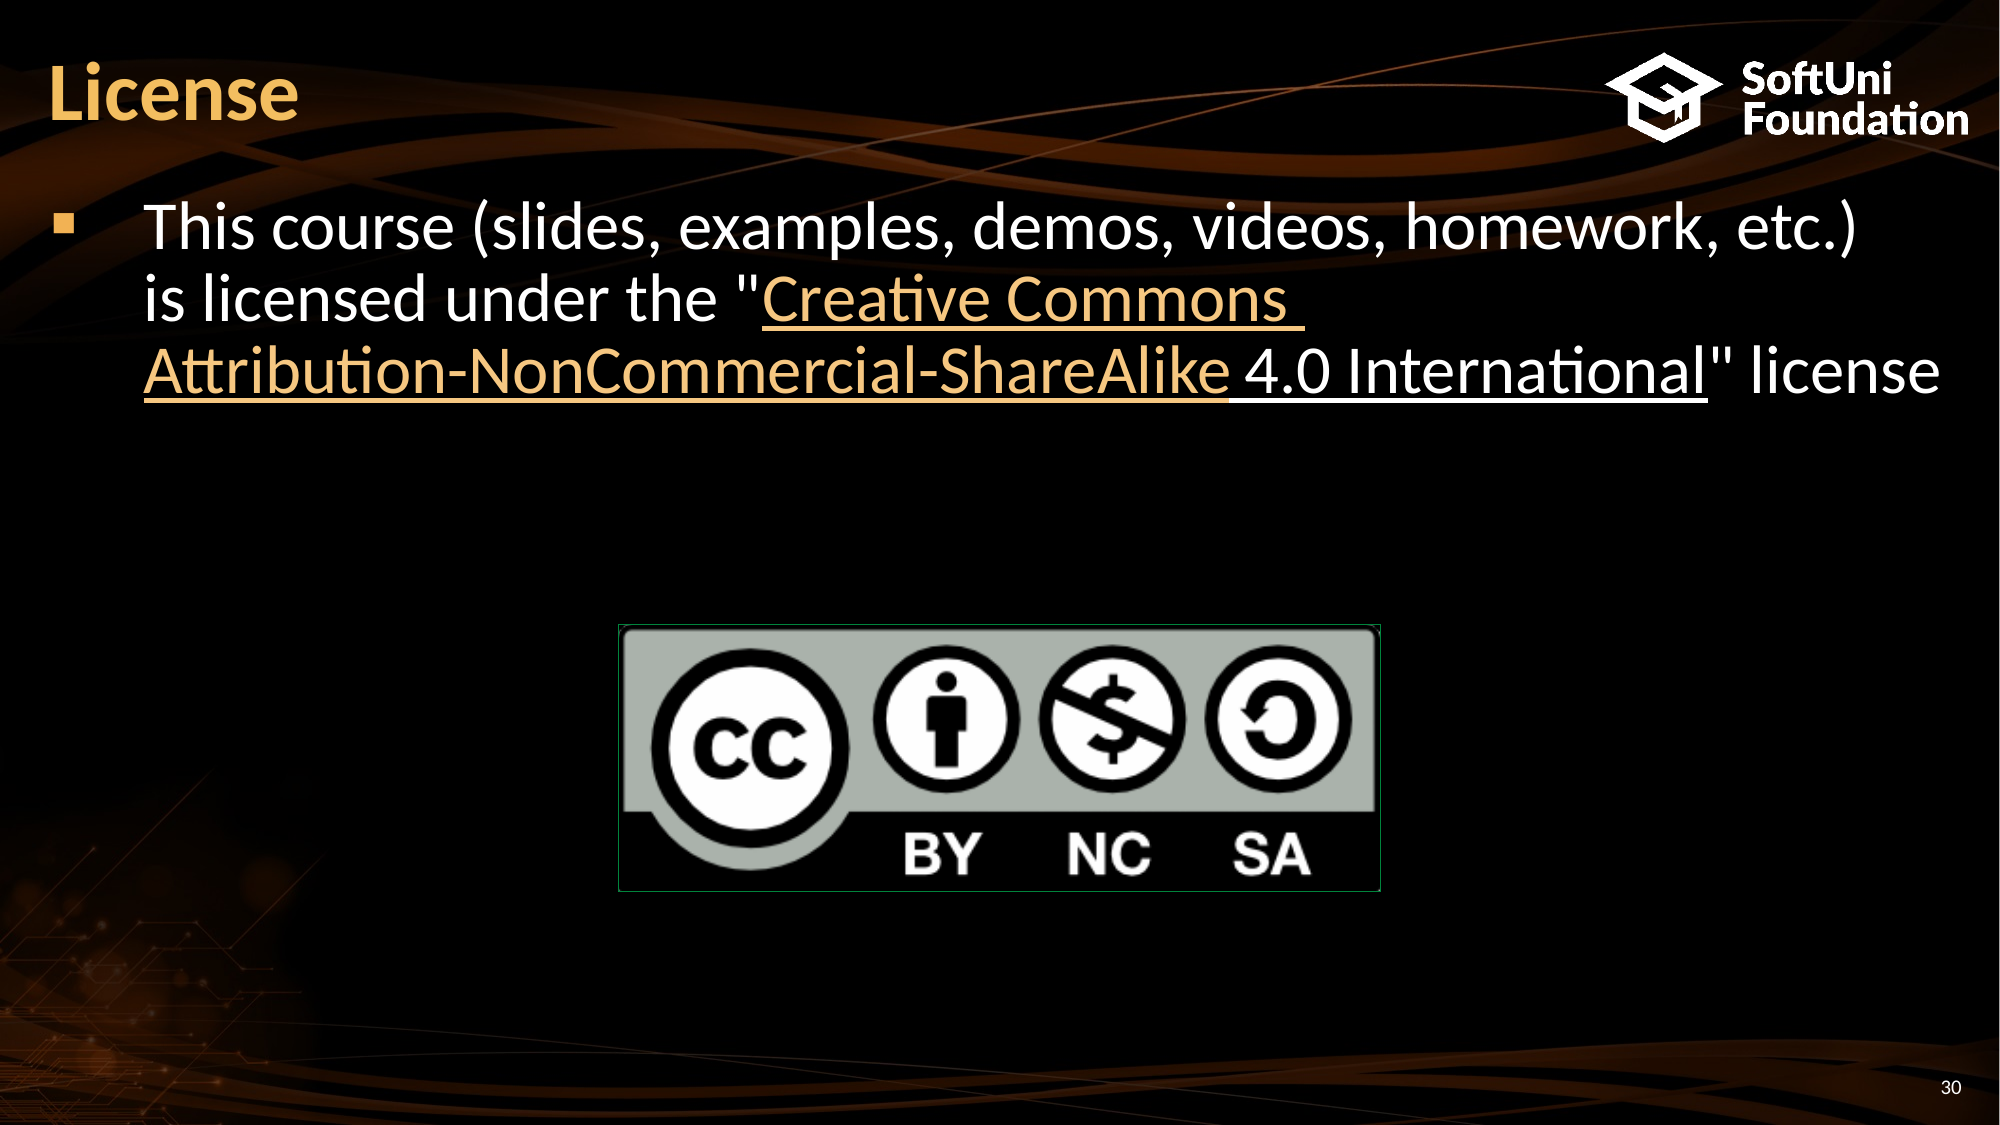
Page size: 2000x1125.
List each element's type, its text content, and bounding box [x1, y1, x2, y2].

text_box <number> [1897, 1070, 1968, 1103]
text_box License [30, 6, 1602, 189]
text_box This course (slides, examples, demos, videos, homework, etc.) is licensed under the "Creative Commons Attribution-NonCommercial-ShareAlike 4.0 International" license [31, 188, 1968, 484]
picture [0, 0, 2000, 1125]
